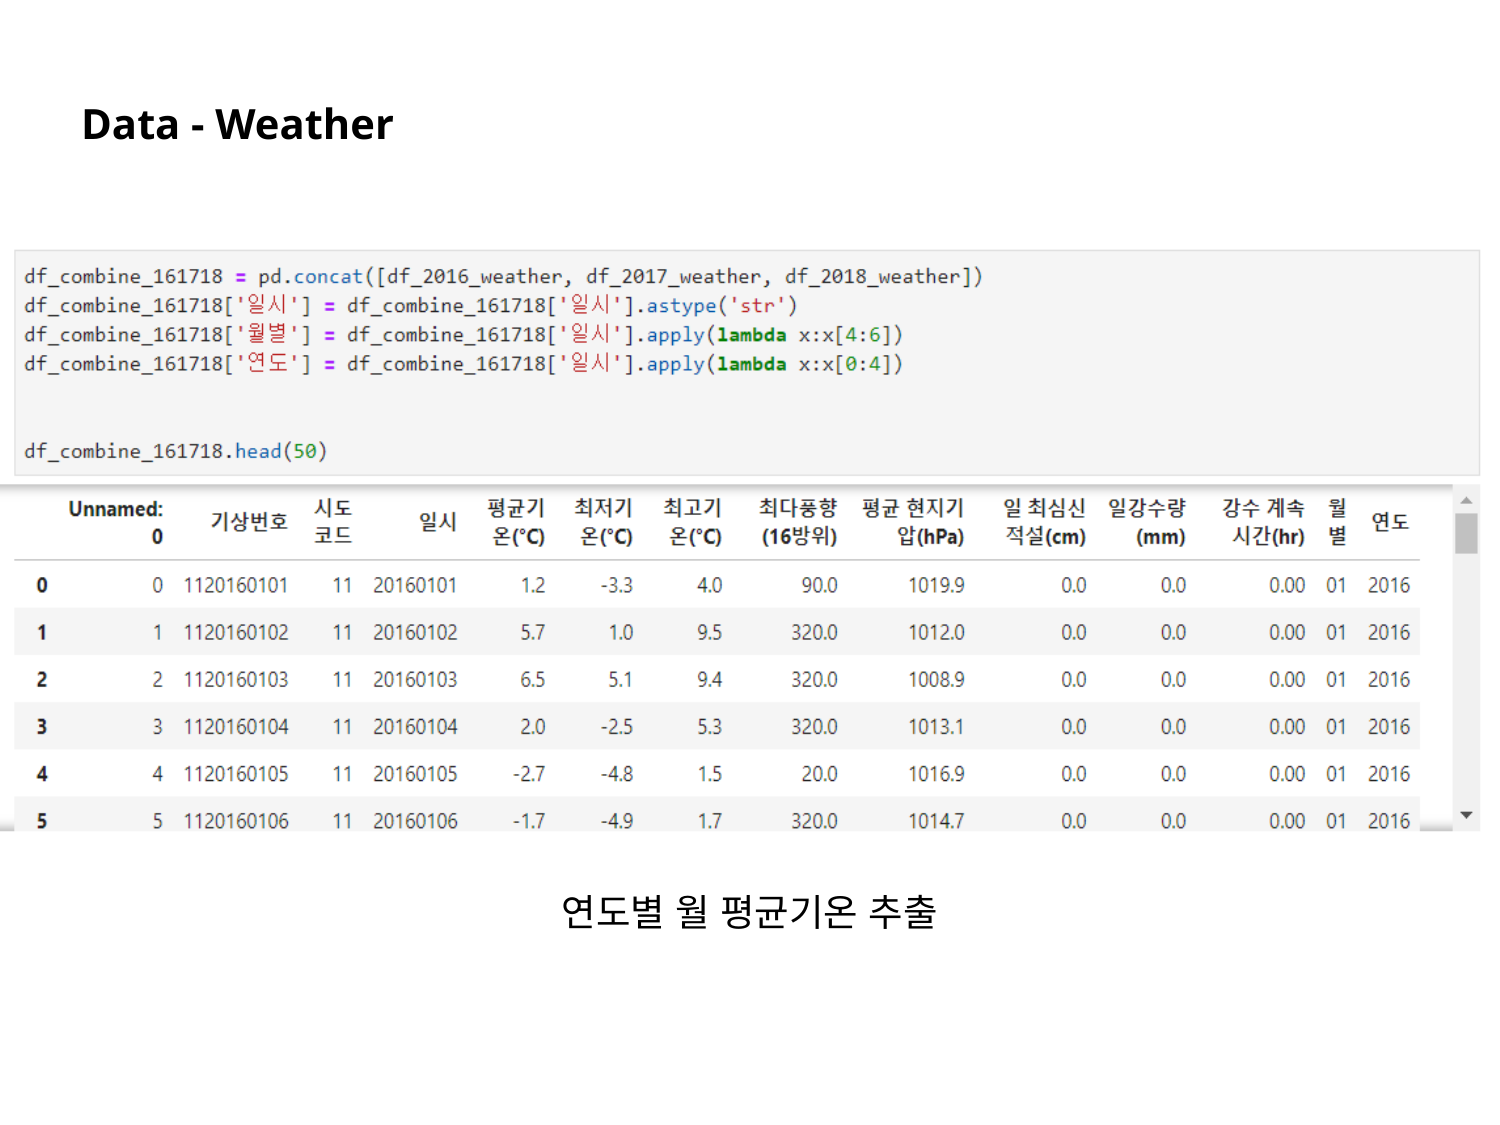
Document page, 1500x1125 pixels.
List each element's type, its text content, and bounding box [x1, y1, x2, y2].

picture [0, 243, 1500, 849]
text_box 연도별 월 평균기온 추출 [194, 881, 1306, 942]
text_box Data - Weather [66, 90, 409, 155]
